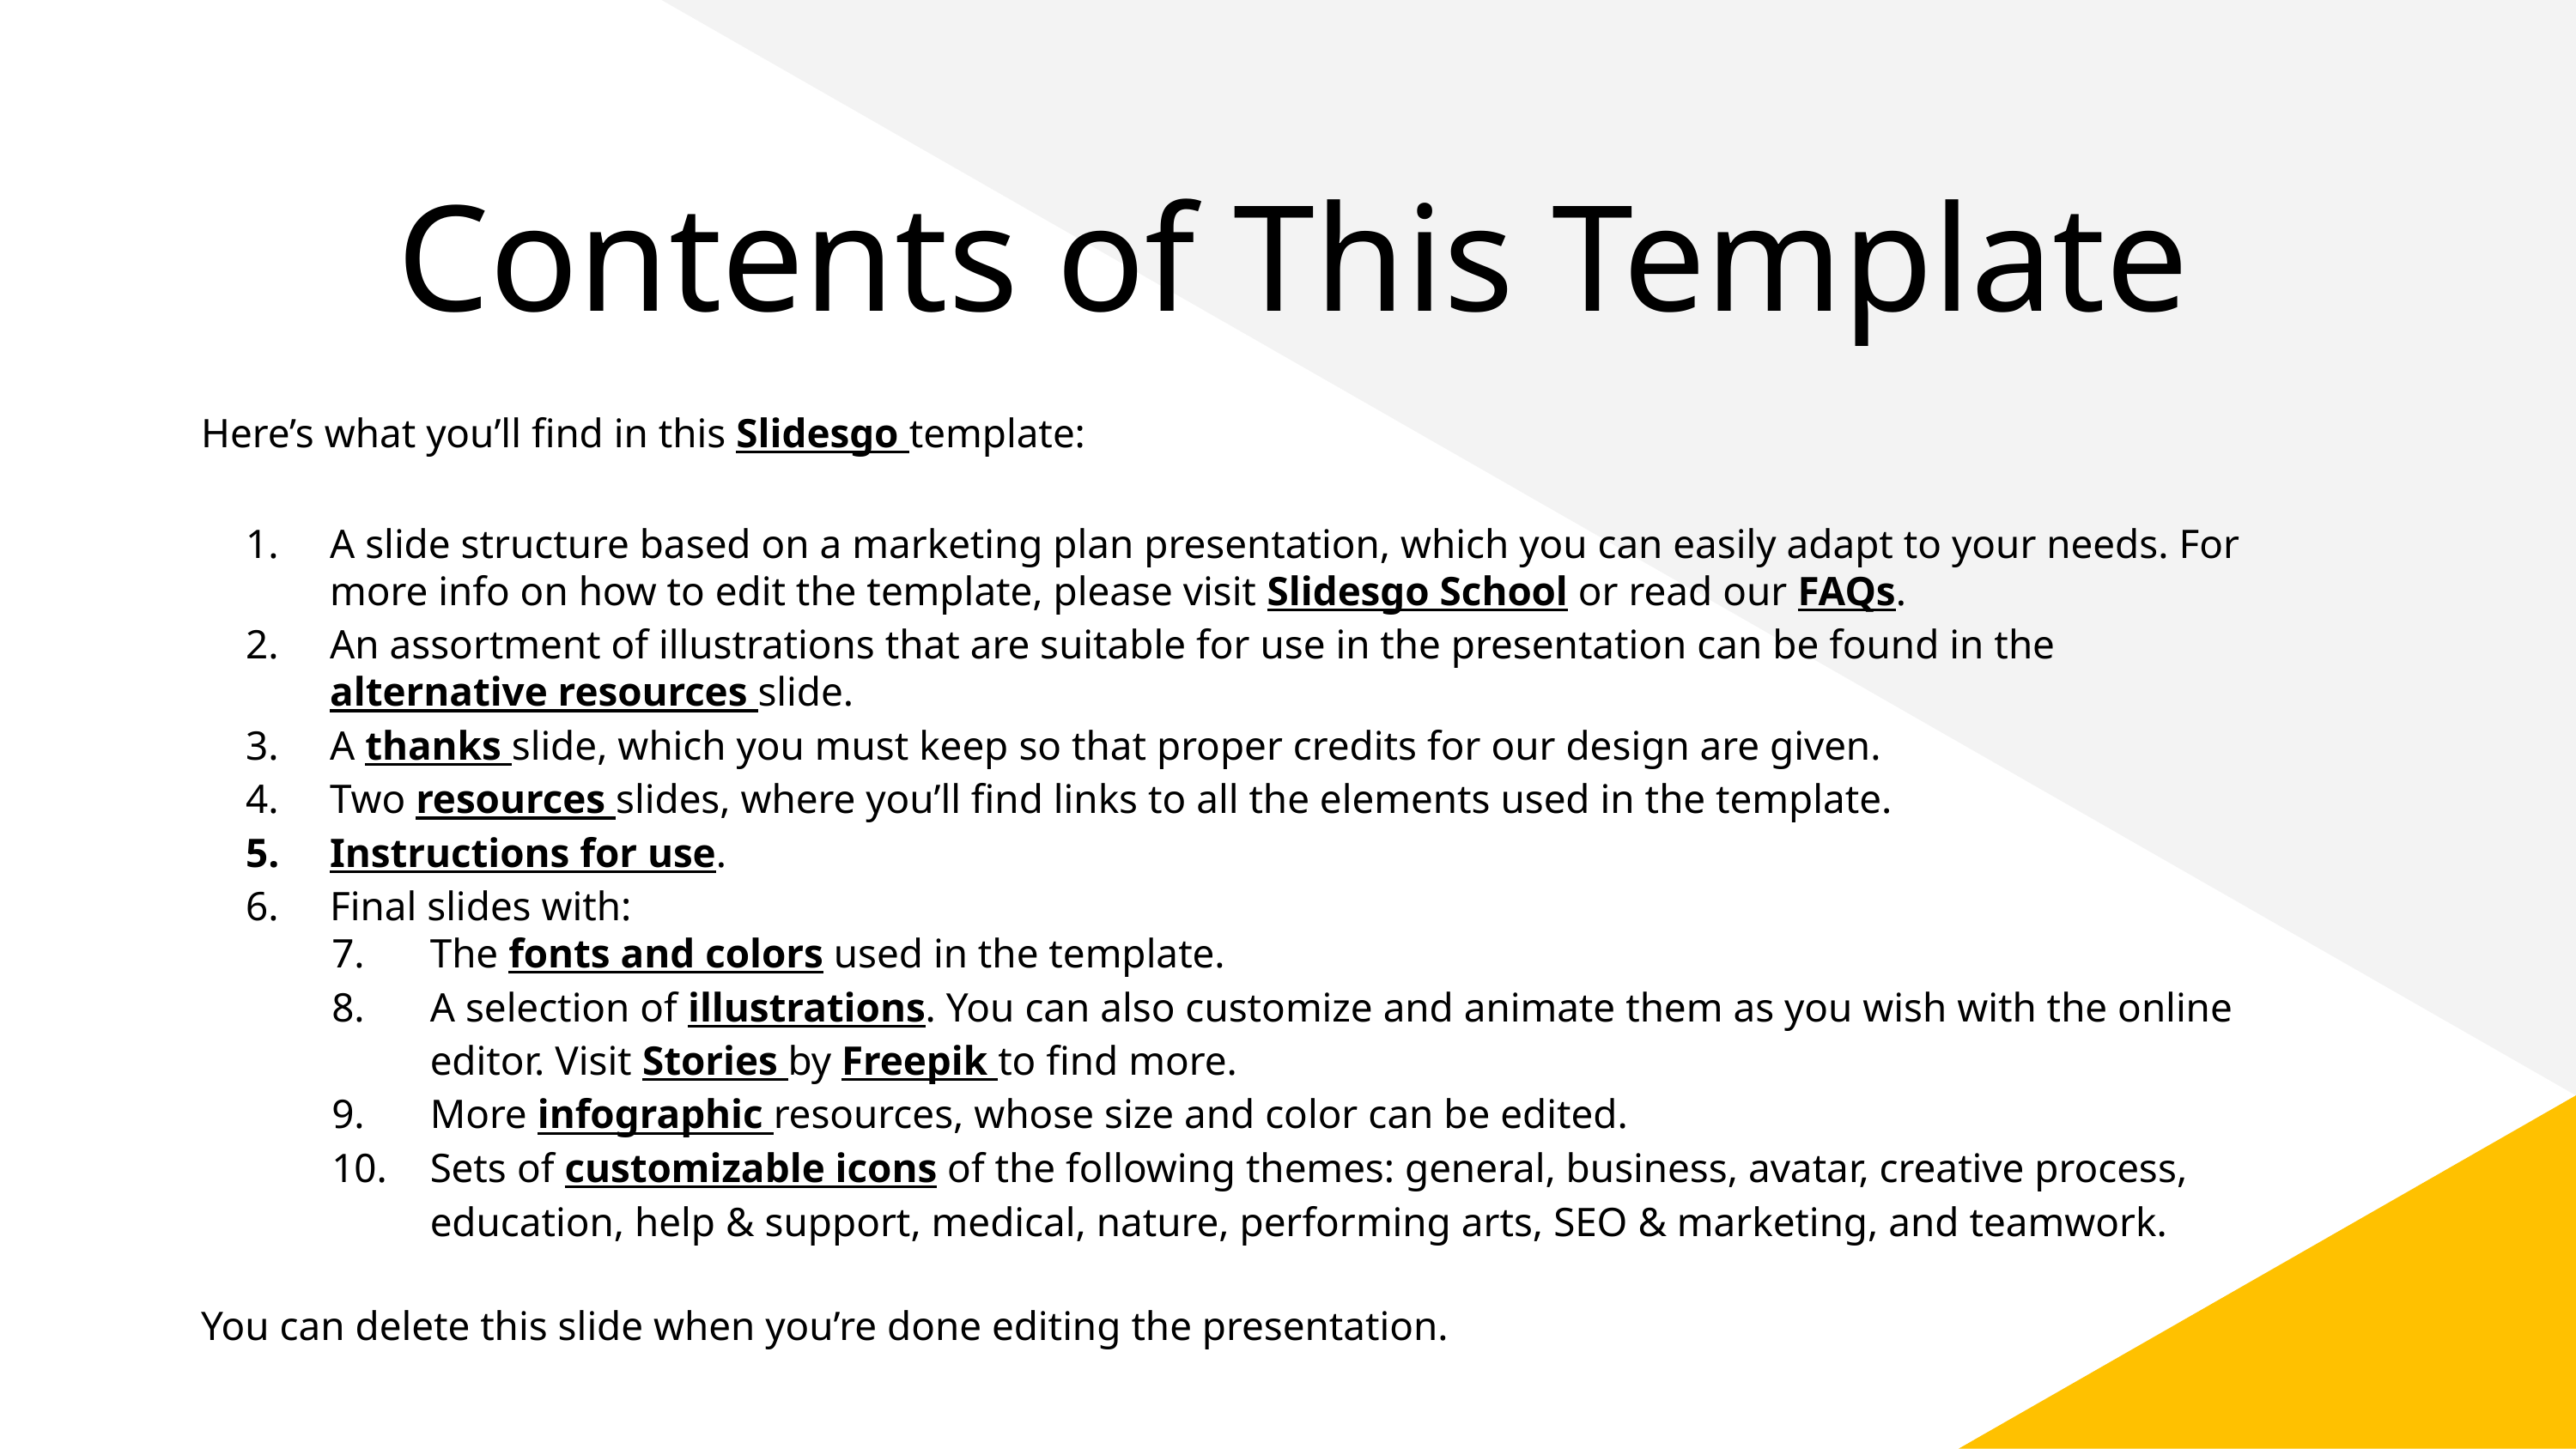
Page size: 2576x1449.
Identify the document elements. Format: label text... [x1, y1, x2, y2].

list Here’s what you’ll find in this Slidesgo template: A slide structure based on a marketing plan presentation, which you can easily adapt to your needs. For more info on how to edit the template, please visit Slidesgo School or read our FAQs. An assortment of illustrations that are suitable for use in the presentation can be found in the alternative resources slide. A thanks slide, which you must keep so that proper credits for our design are given. Two resources slides, where you’ll find links to all the elements used in the template. Instructions for use. Final slides with: The fonts and colors used in the template. A selection of illustrations. You can also customize and animate them as you wish with the online editor. Visit Stories by Freepik to find more. More infographic resources, whose size and color can be edited. Sets of customizable icons of the following themes: general, business, avatar, creative process, education, help & support, medical, nature, performing arts, SEO & marketing, and teamwork. You can delete this slide when you’re done editing the presentation. [175, 382, 2369, 1367]
title Contents of This Template [152, 138, 2434, 300]
